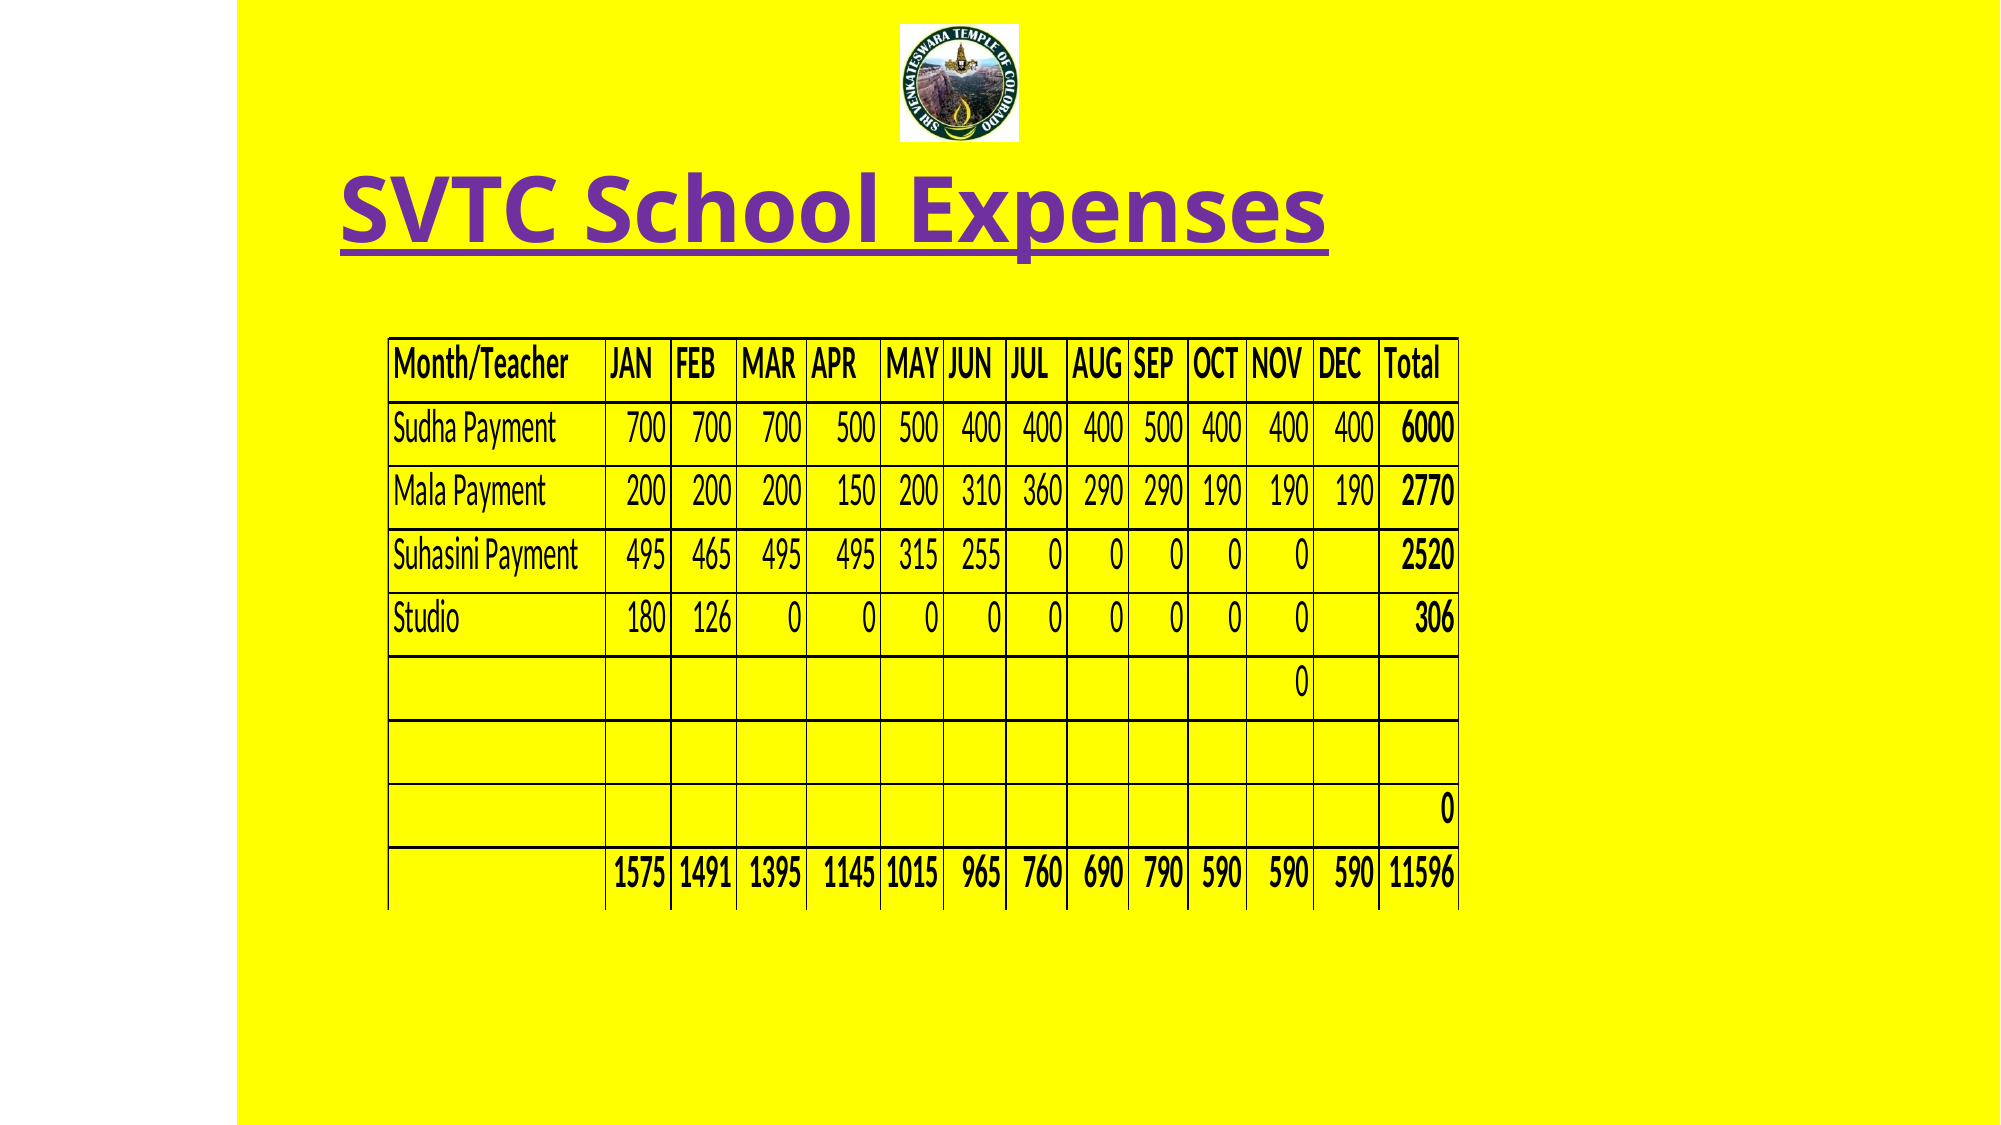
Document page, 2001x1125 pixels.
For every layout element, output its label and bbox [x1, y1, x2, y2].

list [387, 337, 1460, 913]
picture [237, 0, 2000, 1125]
